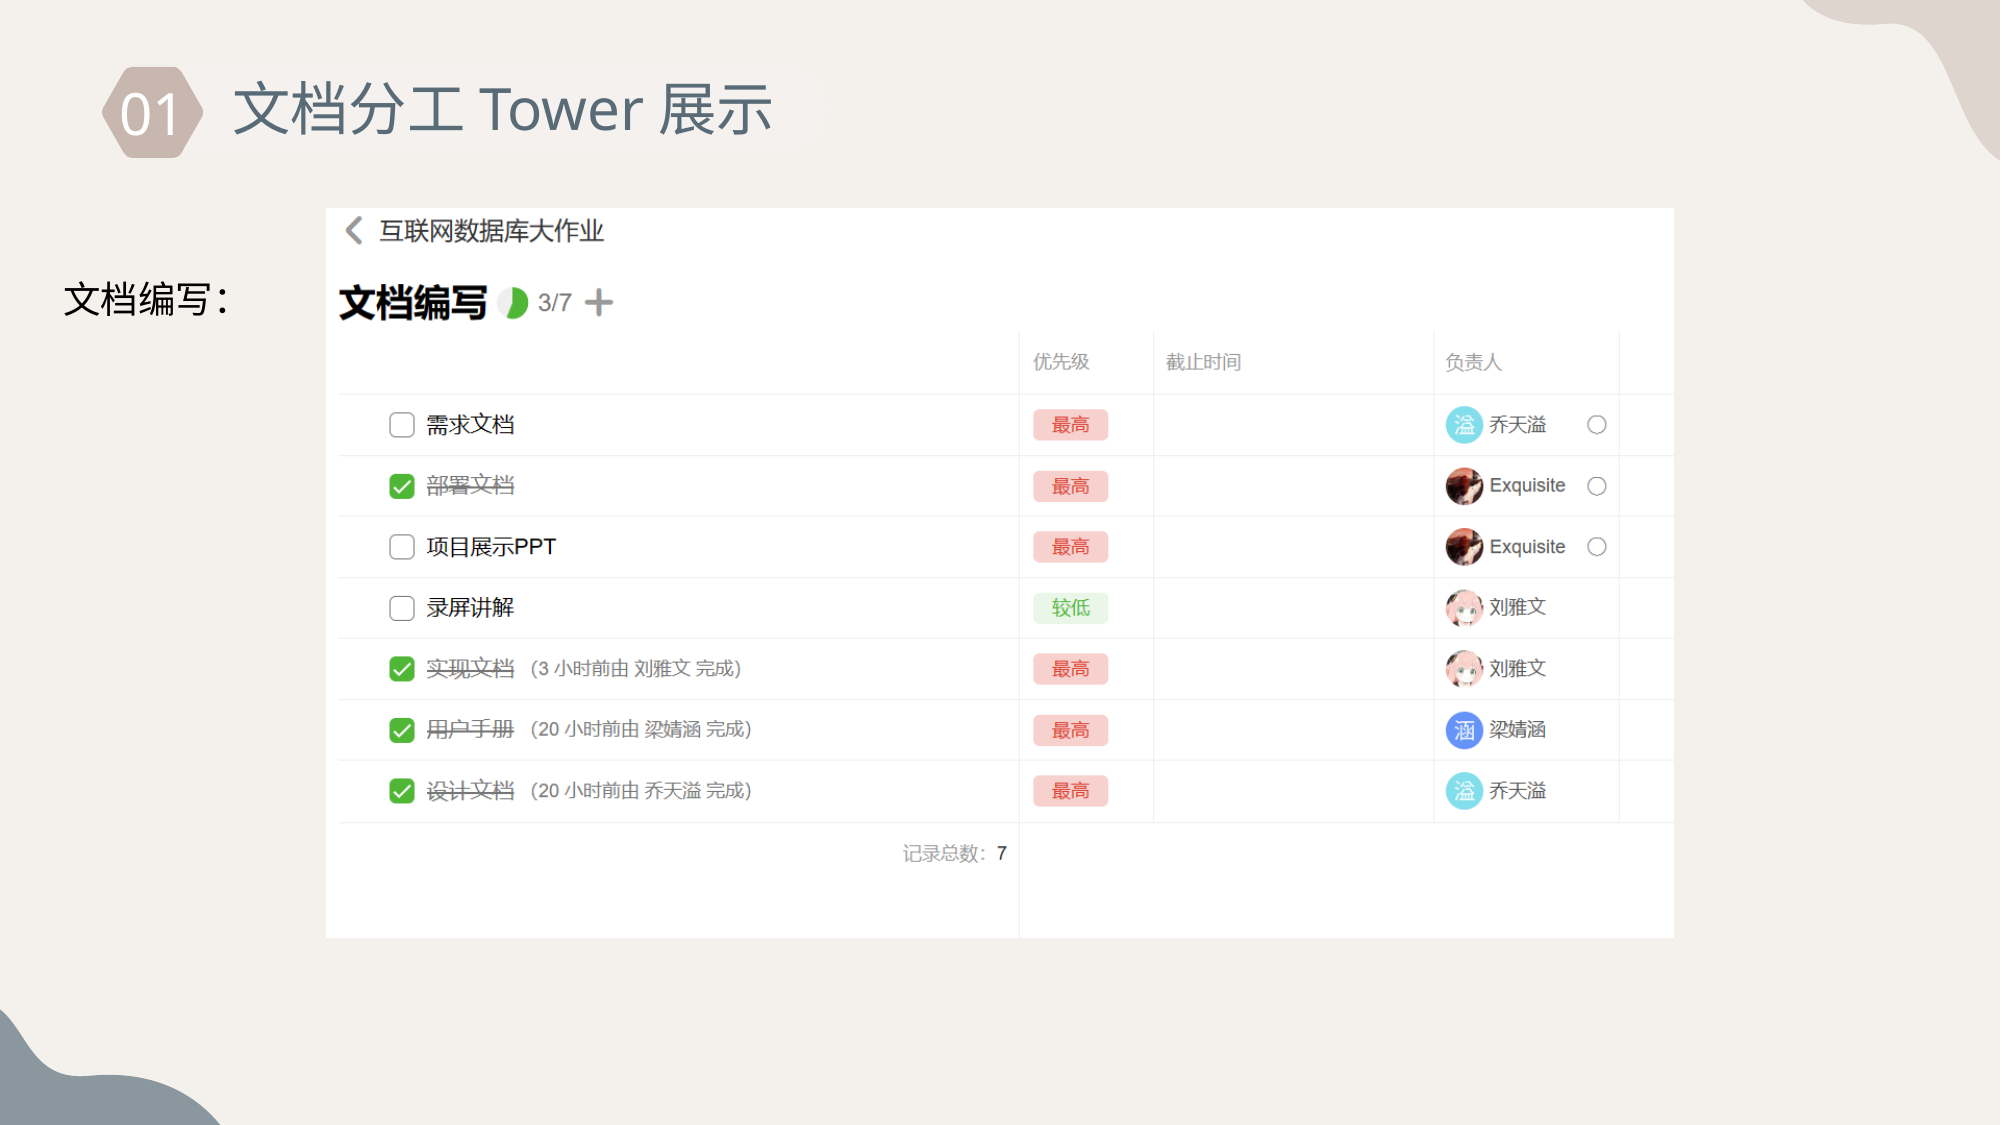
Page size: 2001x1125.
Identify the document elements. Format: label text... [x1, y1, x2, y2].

text_box 01 [102, 66, 204, 158]
text_box 文档分工Tower展示 [177, 63, 829, 152]
text_box 文档编写： [48, 268, 280, 328]
picture [326, 208, 1674, 938]
